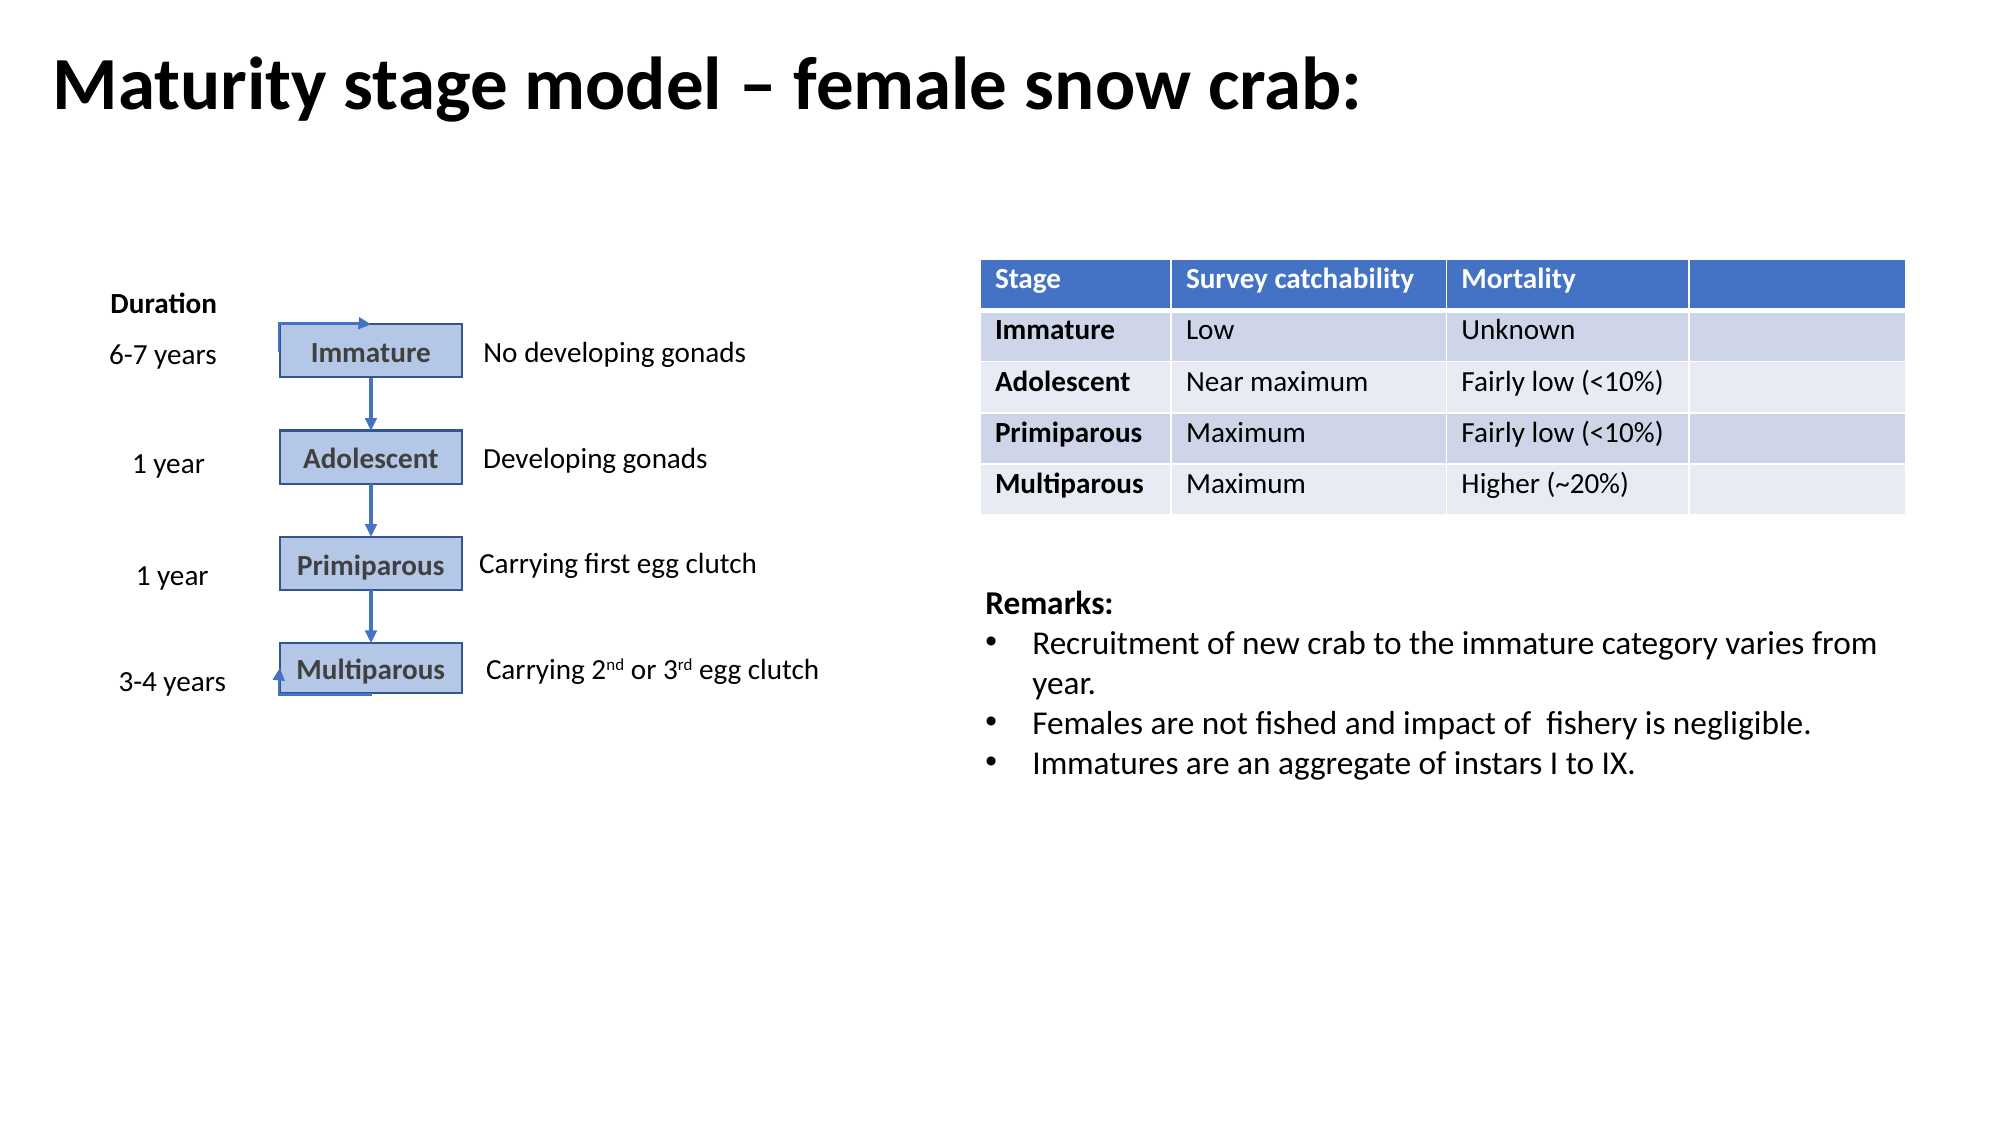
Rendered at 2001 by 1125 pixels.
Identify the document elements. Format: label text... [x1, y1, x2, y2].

table_cell Near maximum [1172, 362, 1446, 412]
title Maturity stage model – female snow crab: [37, 22, 1763, 148]
table_cell Multiparous [981, 465, 1170, 514]
table_cell Immature [981, 313, 1170, 361]
table_header Stage [981, 260, 1170, 308]
table_cell Primiparous [981, 414, 1170, 463]
table_header Mortality [1447, 260, 1688, 308]
table_cell Fairly low (<10%) [1447, 362, 1688, 412]
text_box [93, 276, 839, 706]
table_cell [1690, 313, 1905, 361]
table_cell Low [1172, 313, 1446, 361]
text_box Remarks: Recruitment of new crab to the immature category varies from year. Females are not fished and impact of fishery is negligible. Immatures are an aggregate of instars I to IX. [970, 573, 1897, 789]
table_cell Maximum [1172, 465, 1446, 514]
table_header [1690, 260, 1905, 308]
table_cell Maximum [1172, 414, 1446, 463]
table_cell Unknown [1447, 313, 1688, 361]
table_header Survey catchability [1172, 260, 1446, 308]
table_cell Adolescent [981, 362, 1170, 412]
table_cell Higher (~20%) [1447, 465, 1688, 514]
table_cell [1690, 414, 1905, 463]
table_cell [1690, 362, 1905, 412]
table_cell Fairly low (<10%) [1447, 414, 1688, 463]
table_cell [1690, 465, 1905, 514]
